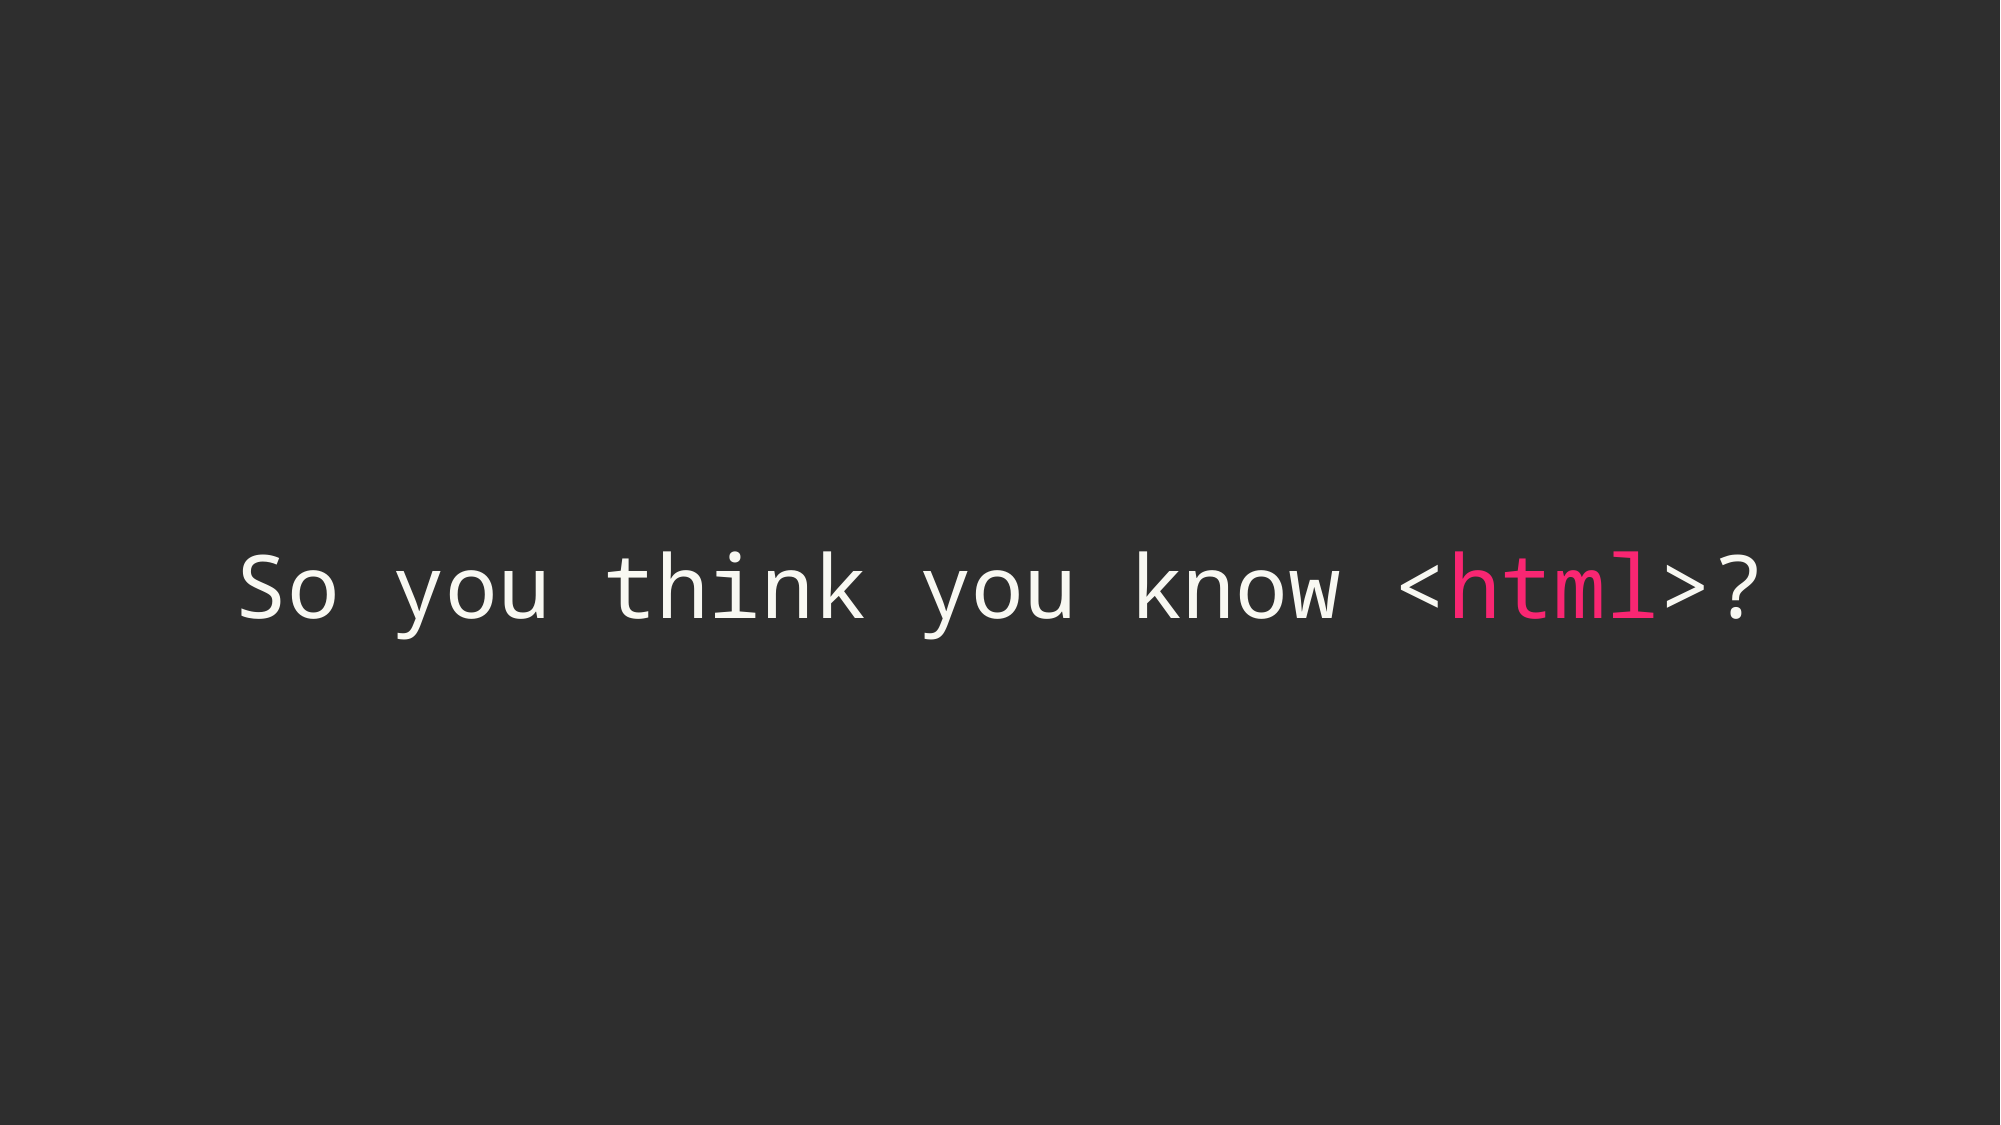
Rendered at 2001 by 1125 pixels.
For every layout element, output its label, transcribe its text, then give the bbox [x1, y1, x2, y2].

title So you think you know <html>? [54, 479, 1946, 646]
